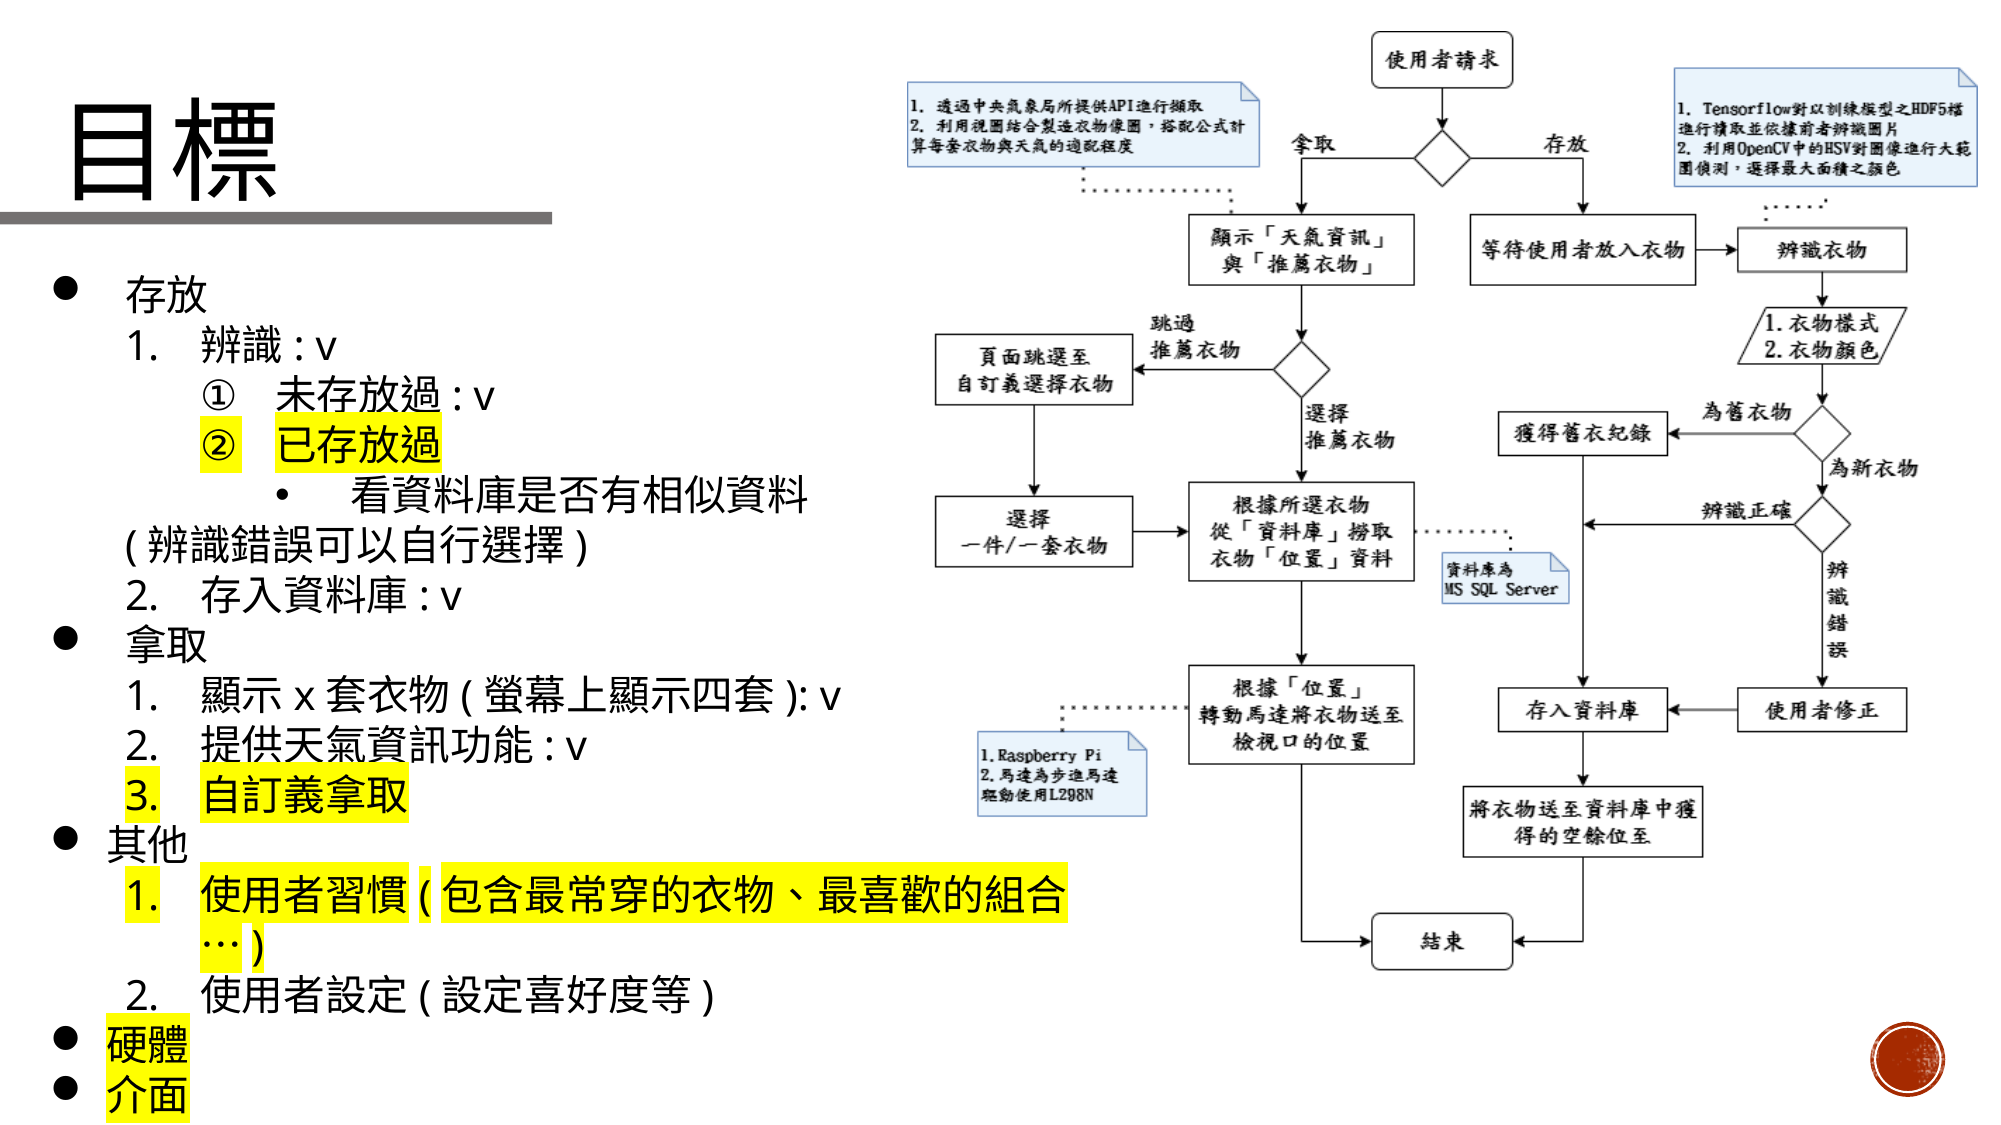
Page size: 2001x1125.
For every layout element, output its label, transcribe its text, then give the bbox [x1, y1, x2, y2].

picture [907, 31, 1978, 972]
title 目標 [42, 23, 595, 261]
text_box 存放 辨識: v 未存放過: v 已存放過 看資料庫是否有相似資料 (辨識錯誤可以自行選擇) 存入資料庫: v 拿取 顯示x套衣物(螢幕上顯示四套): v 提供天氣資訊功能: v 自訂義拿取 其他 使用者習慣(包含最常穿的衣物、最喜歡的組合…) 使用者設定(設定喜好度等) 硬體 介面 [0, 261, 1145, 1125]
